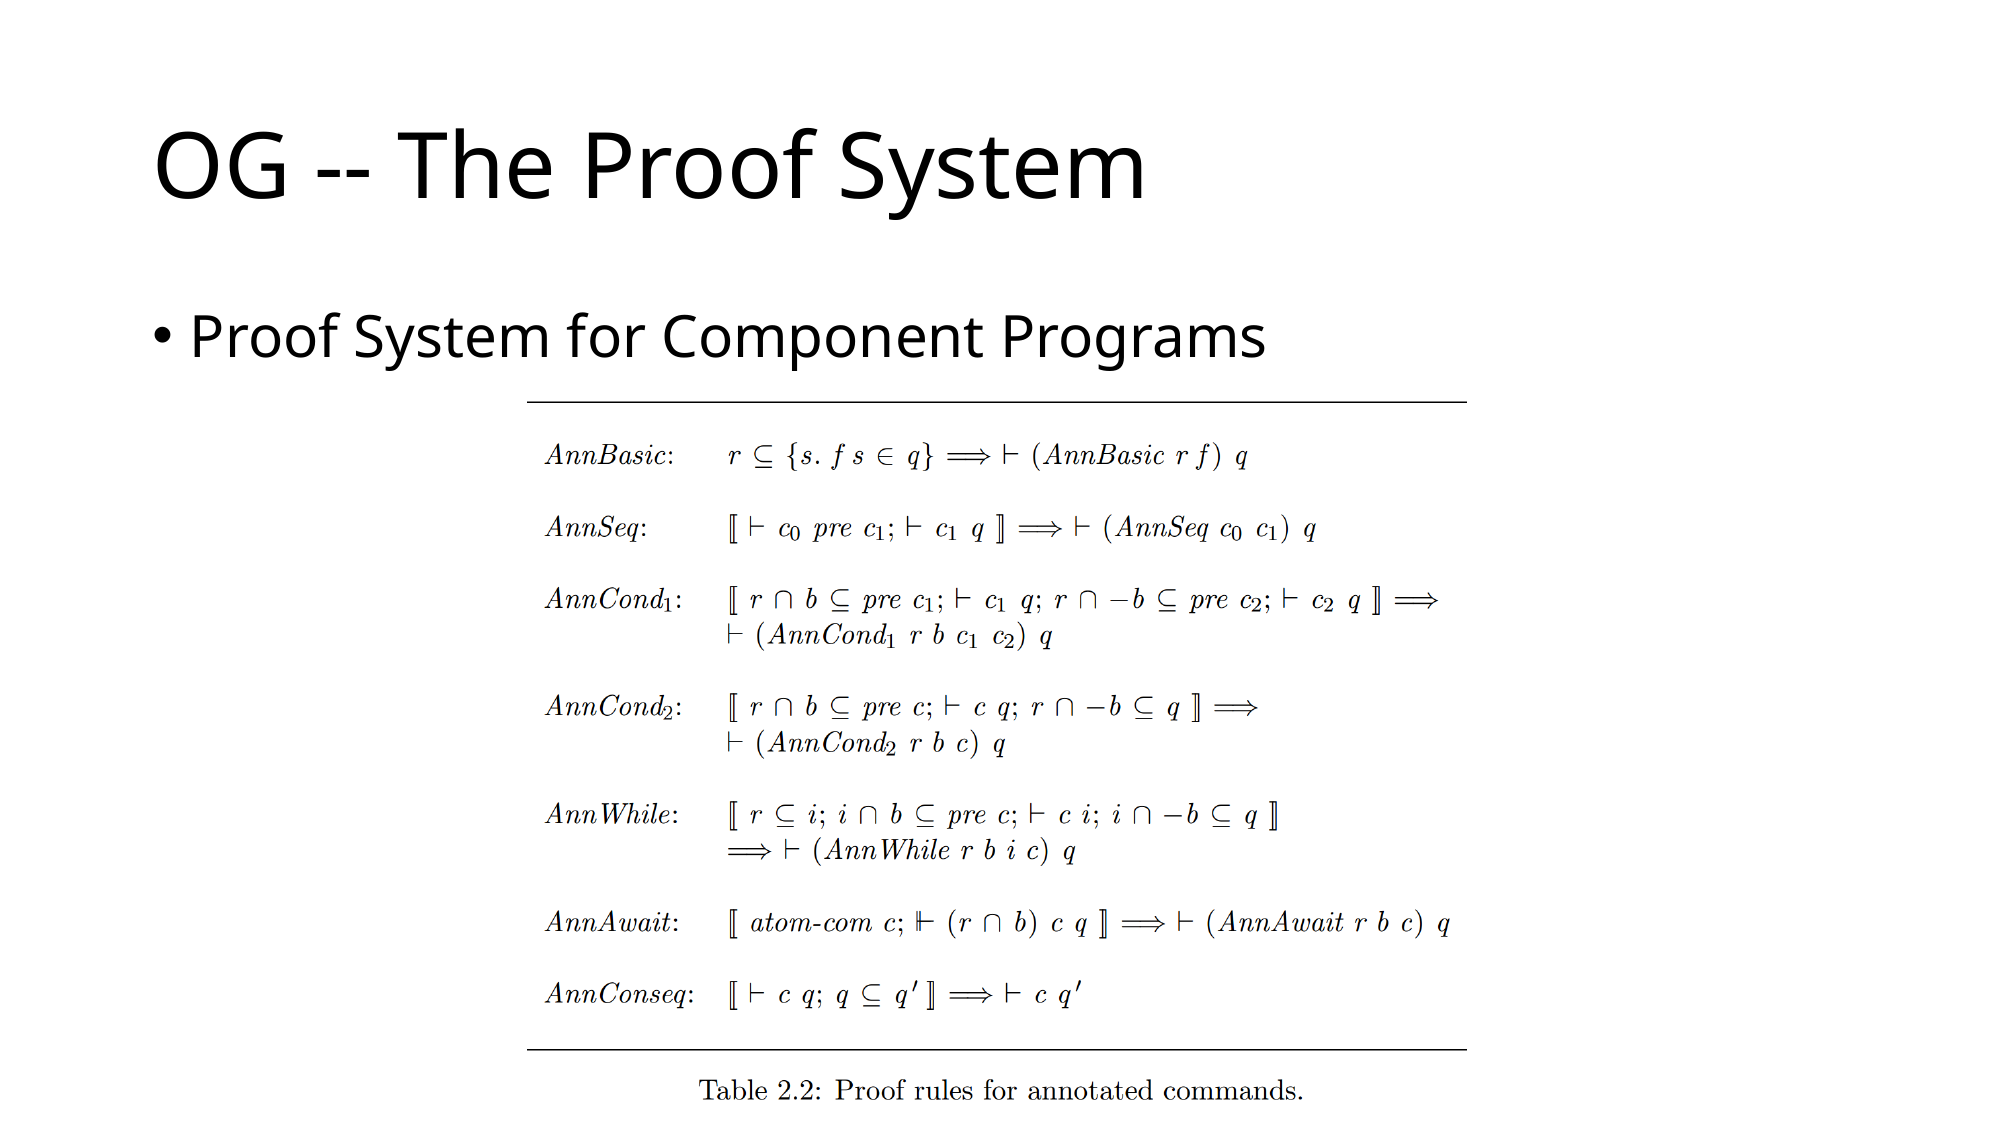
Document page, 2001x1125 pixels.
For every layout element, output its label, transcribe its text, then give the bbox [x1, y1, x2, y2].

list Proof System for Component Programs [137, 299, 1863, 1014]
title OG -- The Proof System [137, 59, 1863, 278]
picture [508, 388, 1492, 1107]
